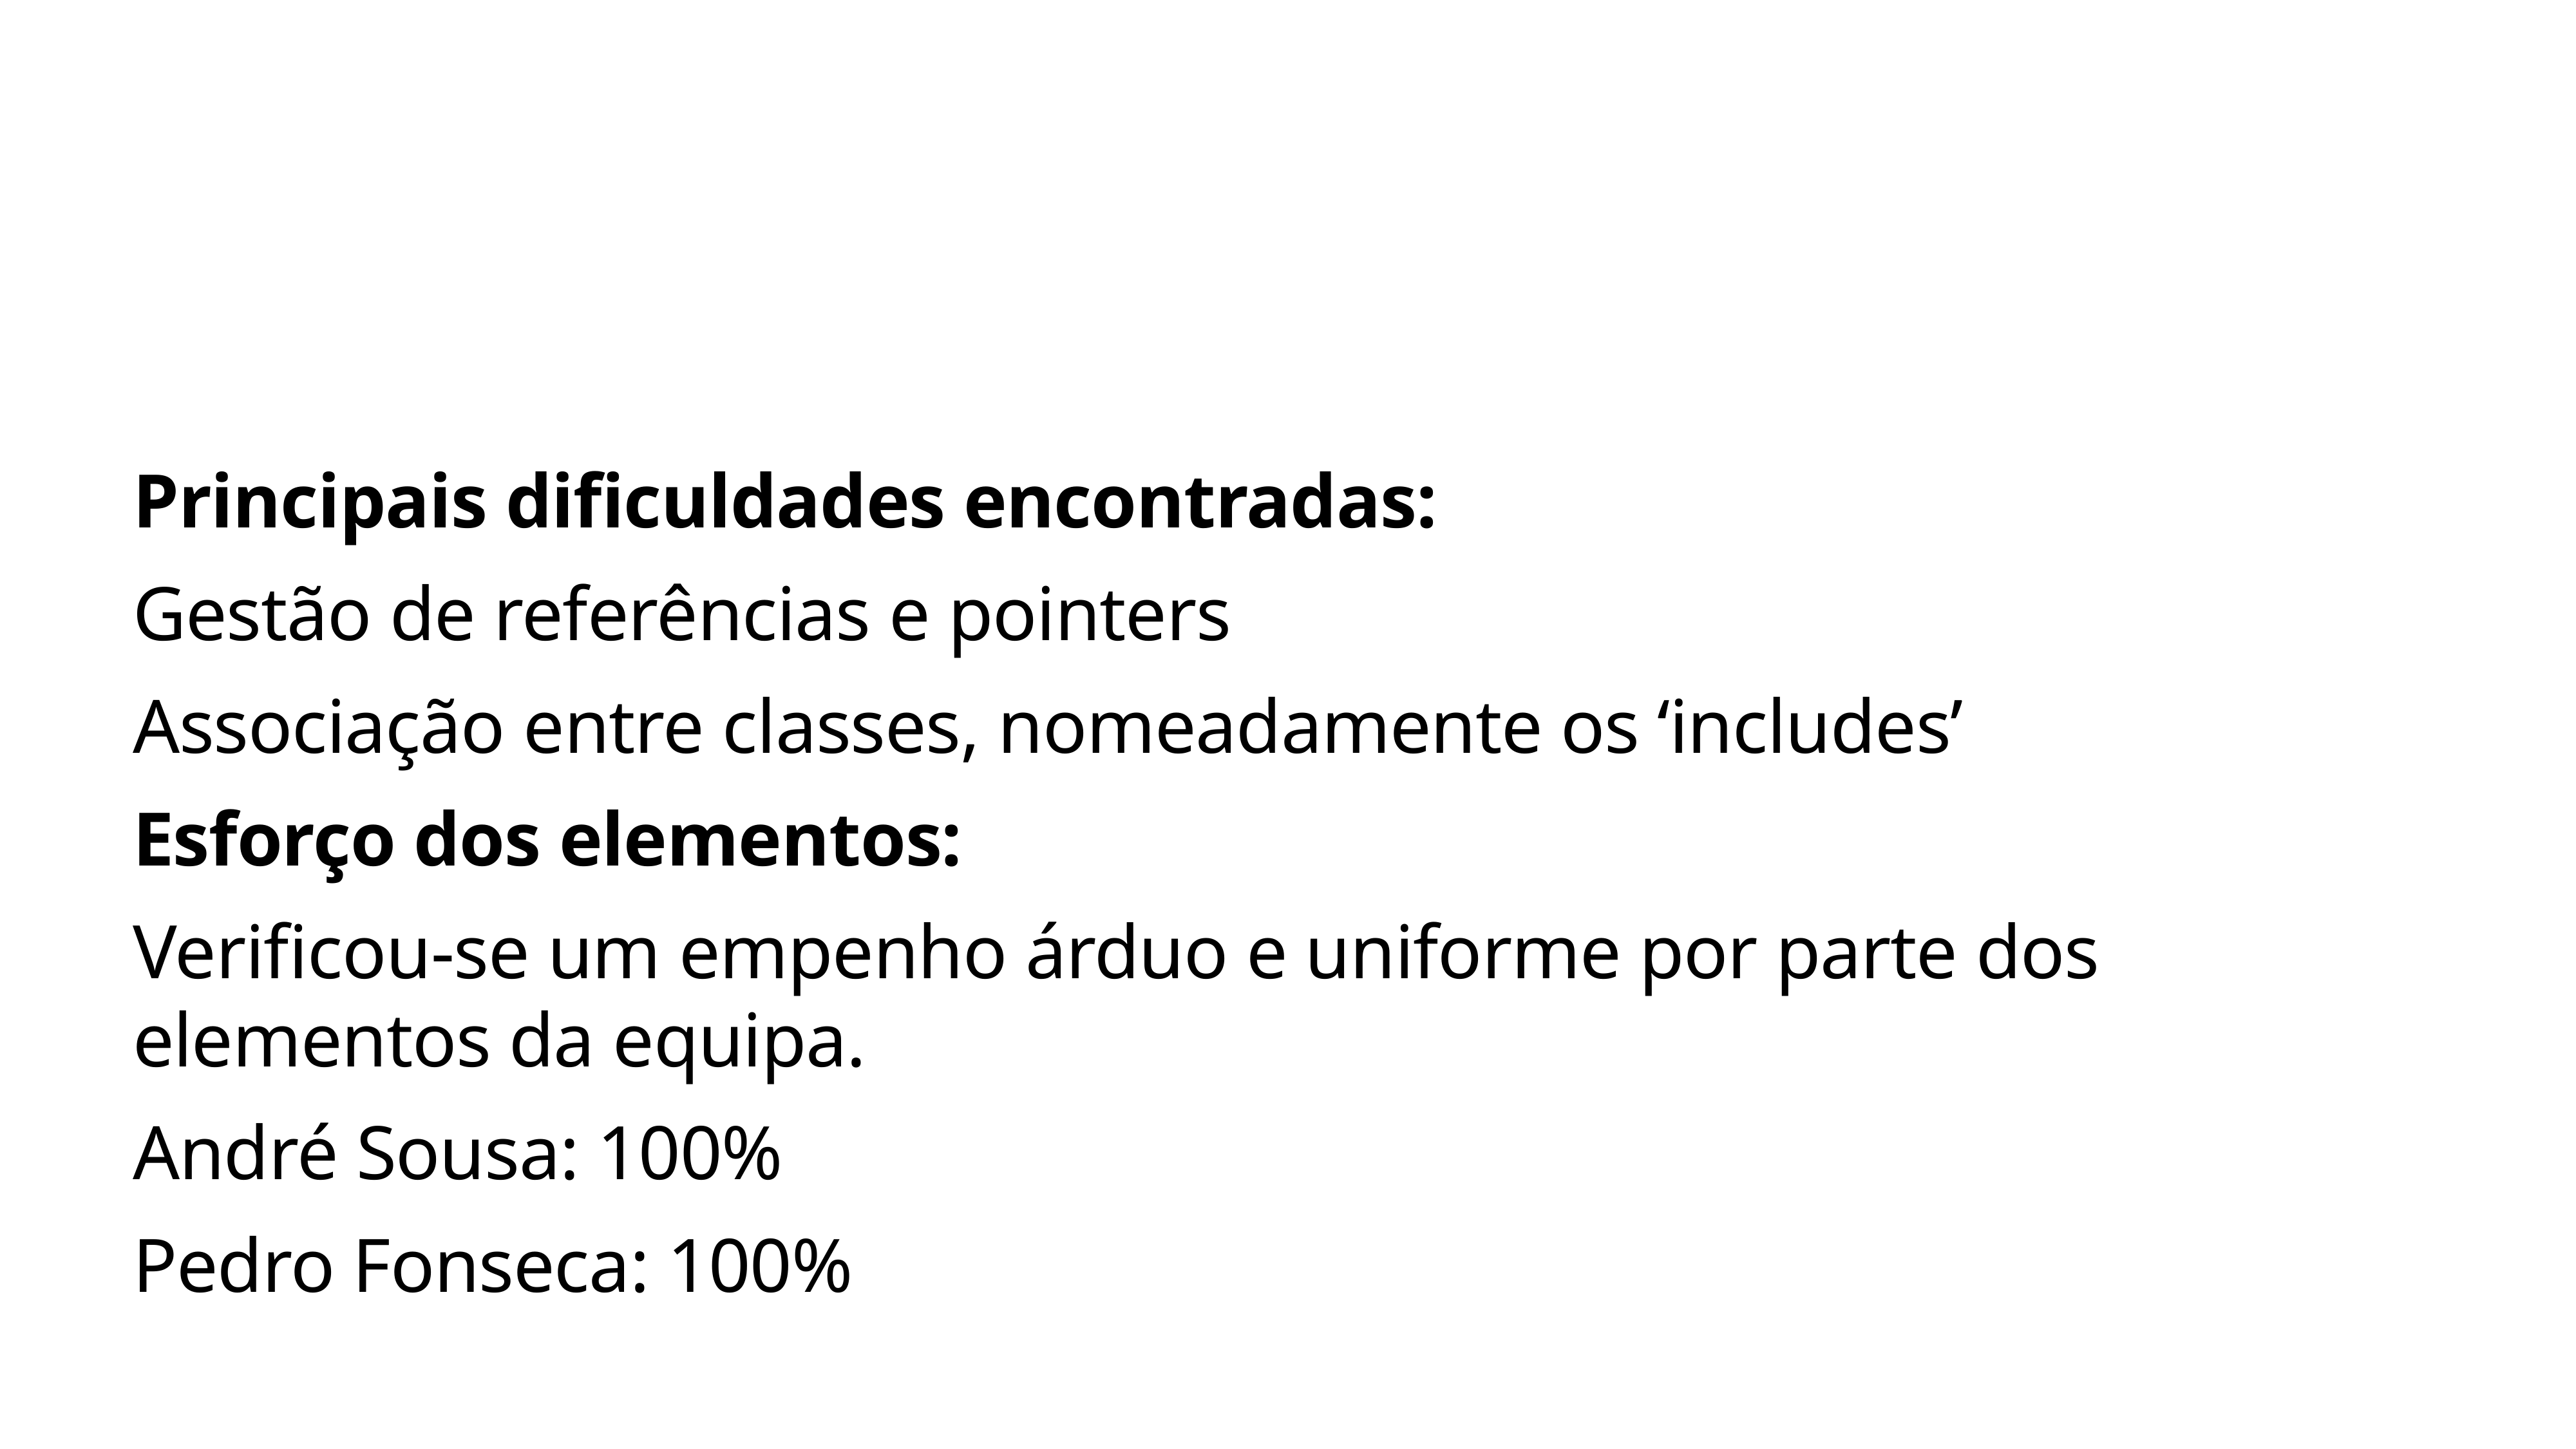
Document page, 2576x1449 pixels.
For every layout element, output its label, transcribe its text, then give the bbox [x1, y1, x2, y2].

list Principais dificuldades encontradas: Gestão de referências e pointers Associação entre classes, nomeadamente os ‘includes’ Esforço dos elementos: Verificou-se um empenho árduo e uniforme por parte dos elementos da equipa. André Sousa: 100% Pedro Fonseca: 100% [127, 448, 2449, 1321]
